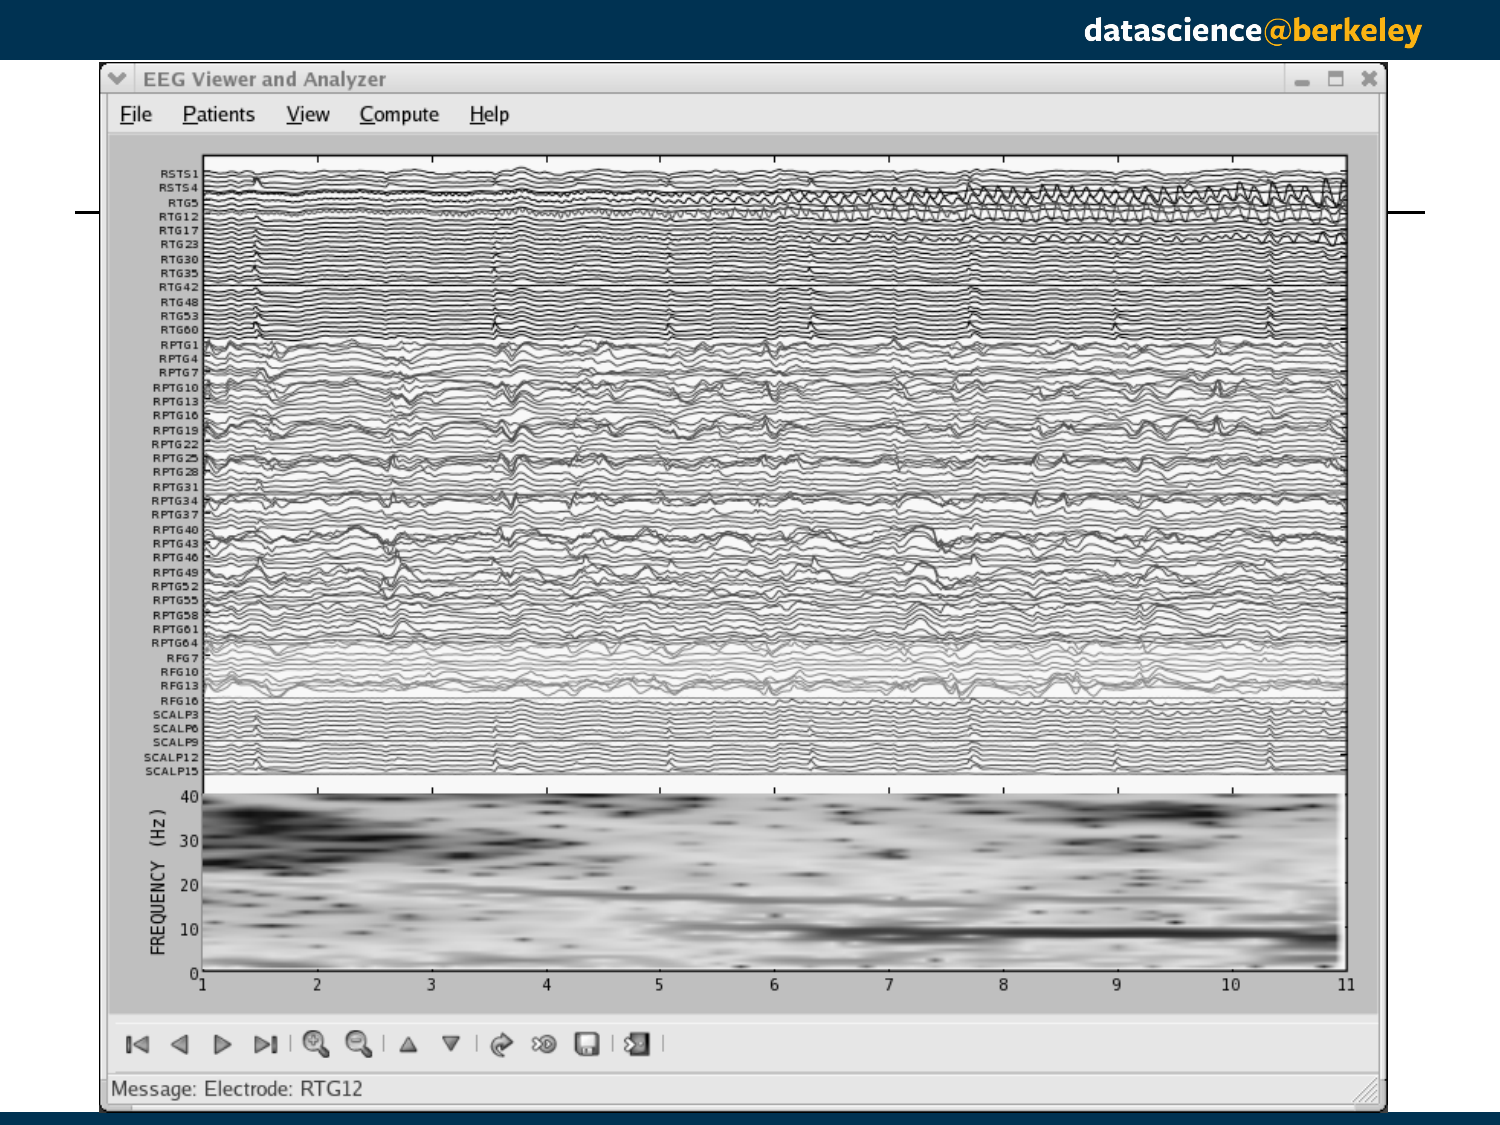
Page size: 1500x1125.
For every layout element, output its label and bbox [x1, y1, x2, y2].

picture [1079, 10, 1431, 52]
picture [99, 62, 1388, 1113]
